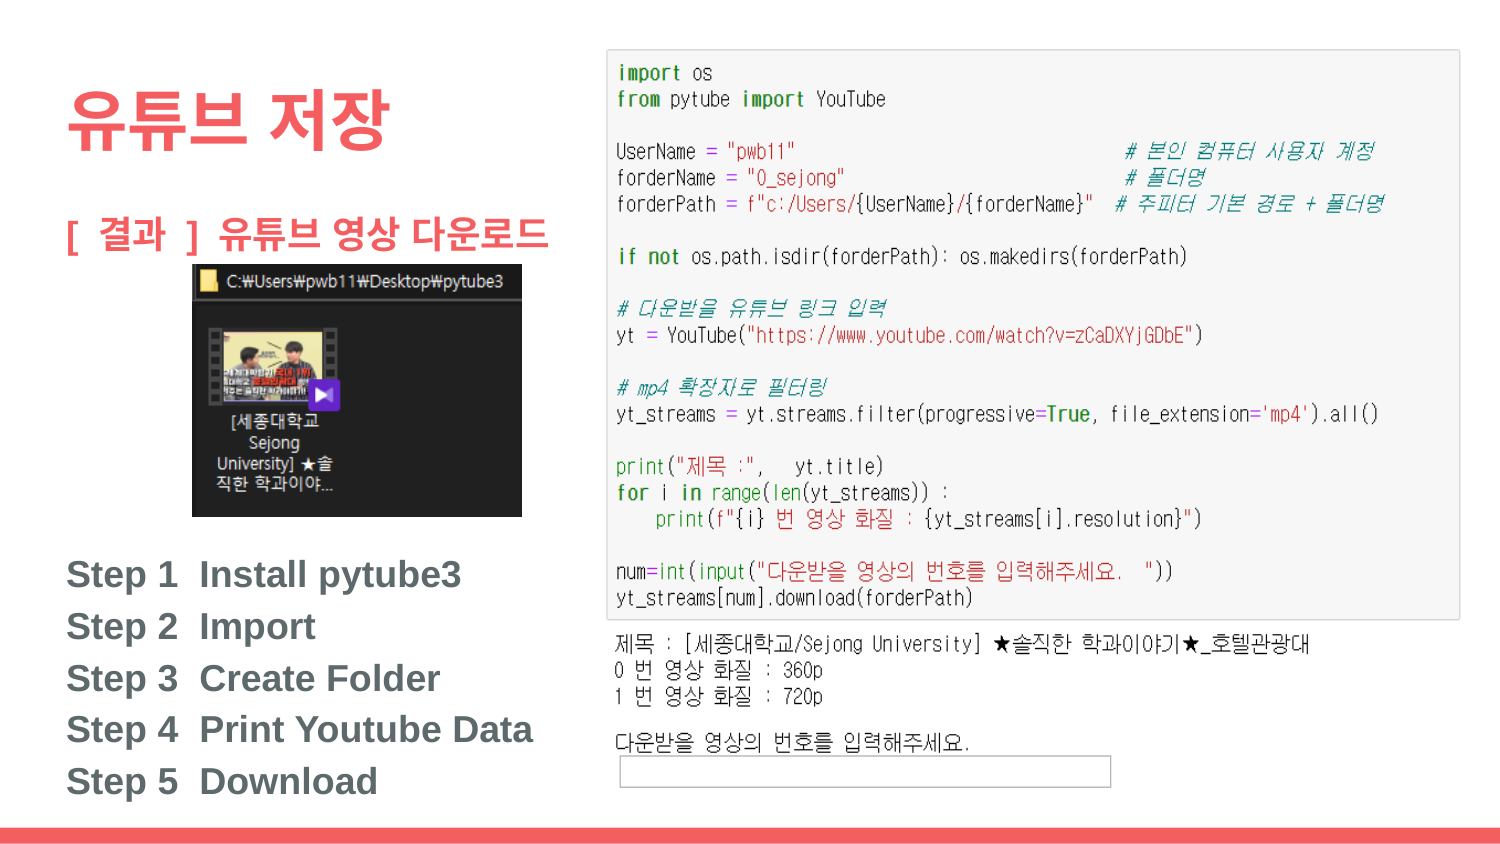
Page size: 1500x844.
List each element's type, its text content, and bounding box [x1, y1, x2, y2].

list [ 결과 ] 유튜브 영상 다운로드 [51, 189, 597, 528]
picture [602, 43, 1467, 793]
picture [192, 264, 522, 517]
list Step 1 Install pytube3 Step 2 Import Step 3 Create Folder Step 4 Print Youtube Data Step 5 Download [51, 528, 982, 804]
title 유튜브 저장 [51, 64, 597, 167]
